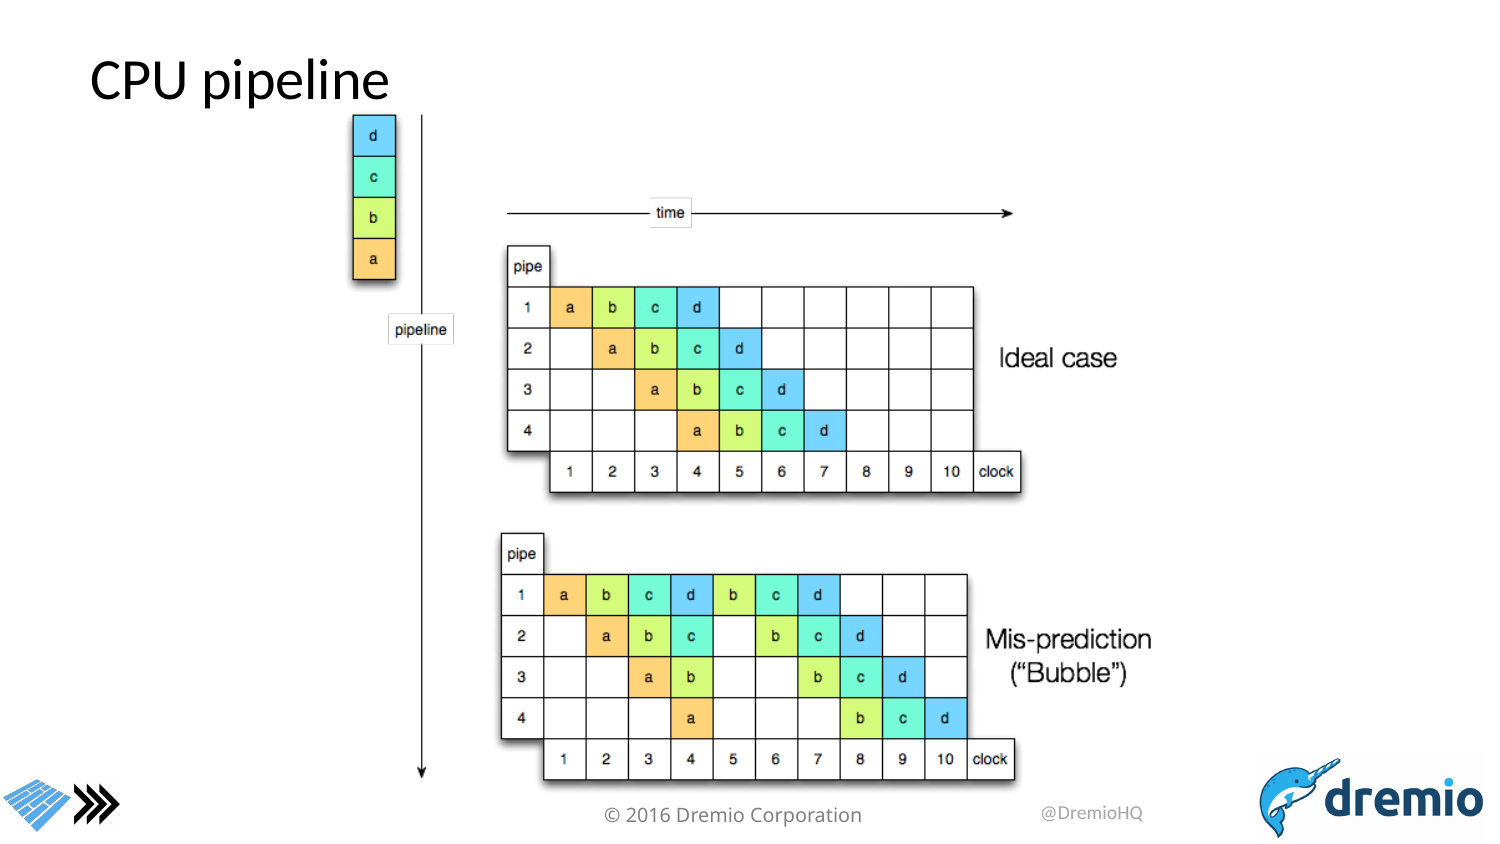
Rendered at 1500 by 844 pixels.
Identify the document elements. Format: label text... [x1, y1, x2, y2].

picture [1256, 751, 1488, 842]
picture [74, 781, 120, 827]
picture [339, 105, 1161, 799]
title CPU pipeline [75, 33, 1425, 118]
